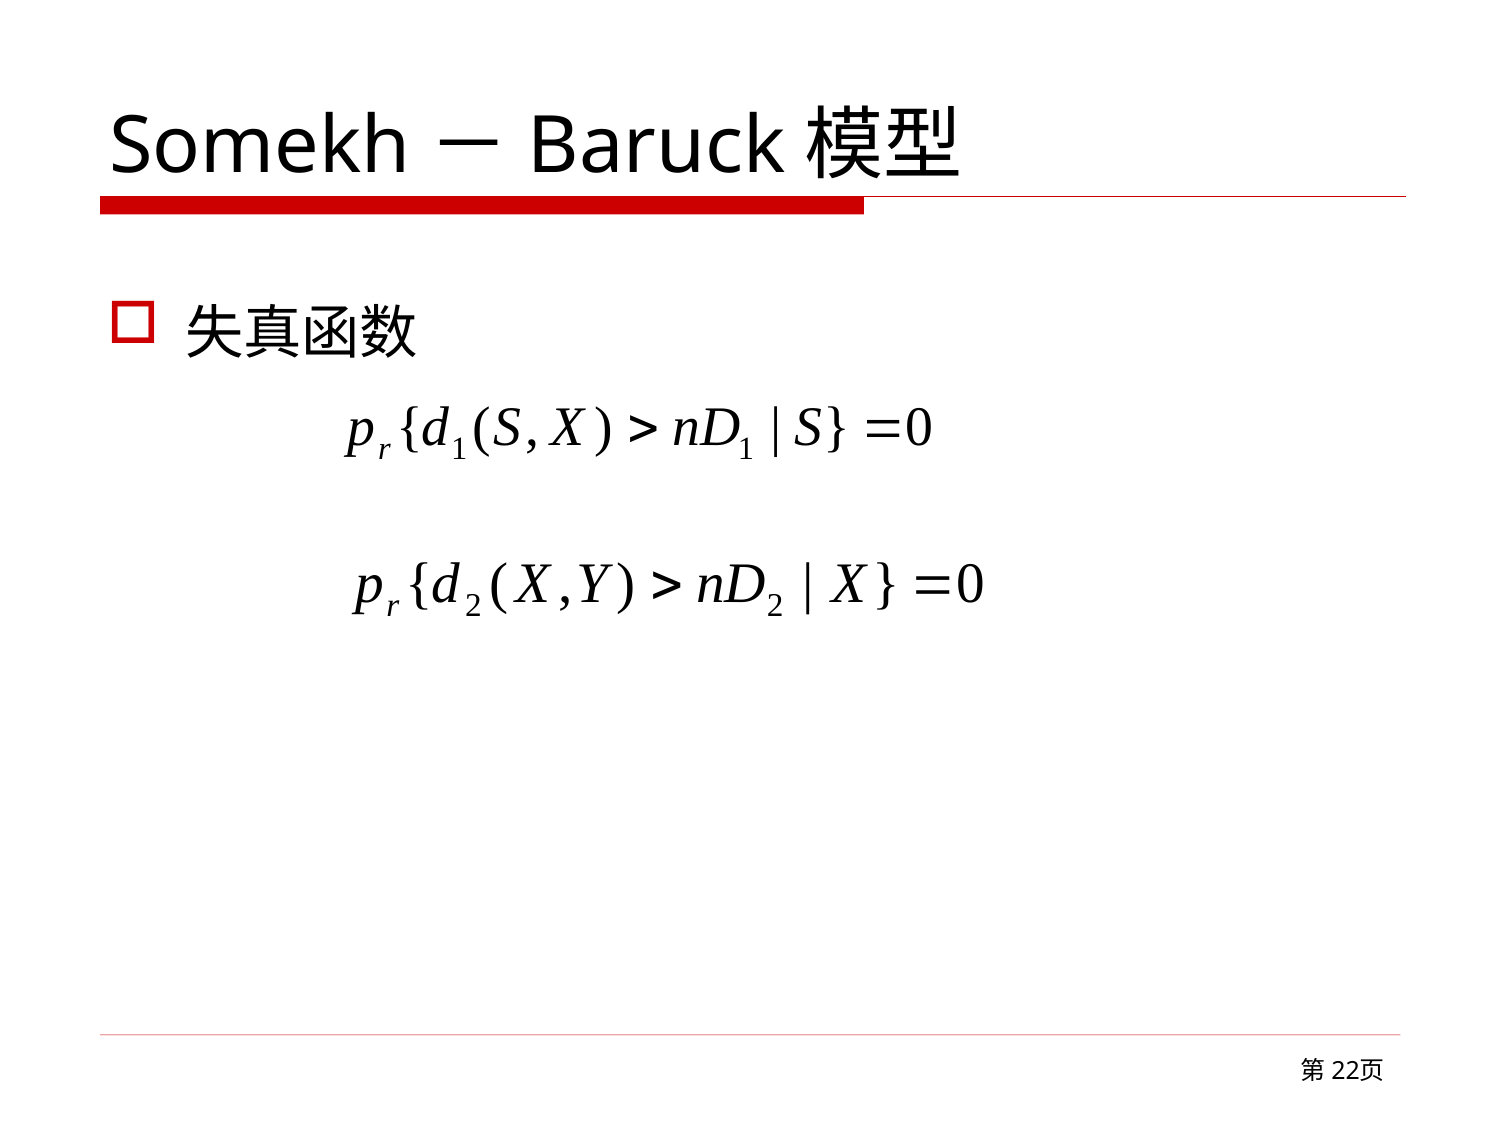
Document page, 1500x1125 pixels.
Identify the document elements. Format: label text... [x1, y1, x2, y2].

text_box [332, 389, 945, 469]
slide_number 第页 [1074, 1046, 1401, 1103]
list 失真函数 [92, 287, 1406, 988]
title Somekh－Baruck模型 [94, 50, 1407, 197]
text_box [339, 544, 993, 626]
